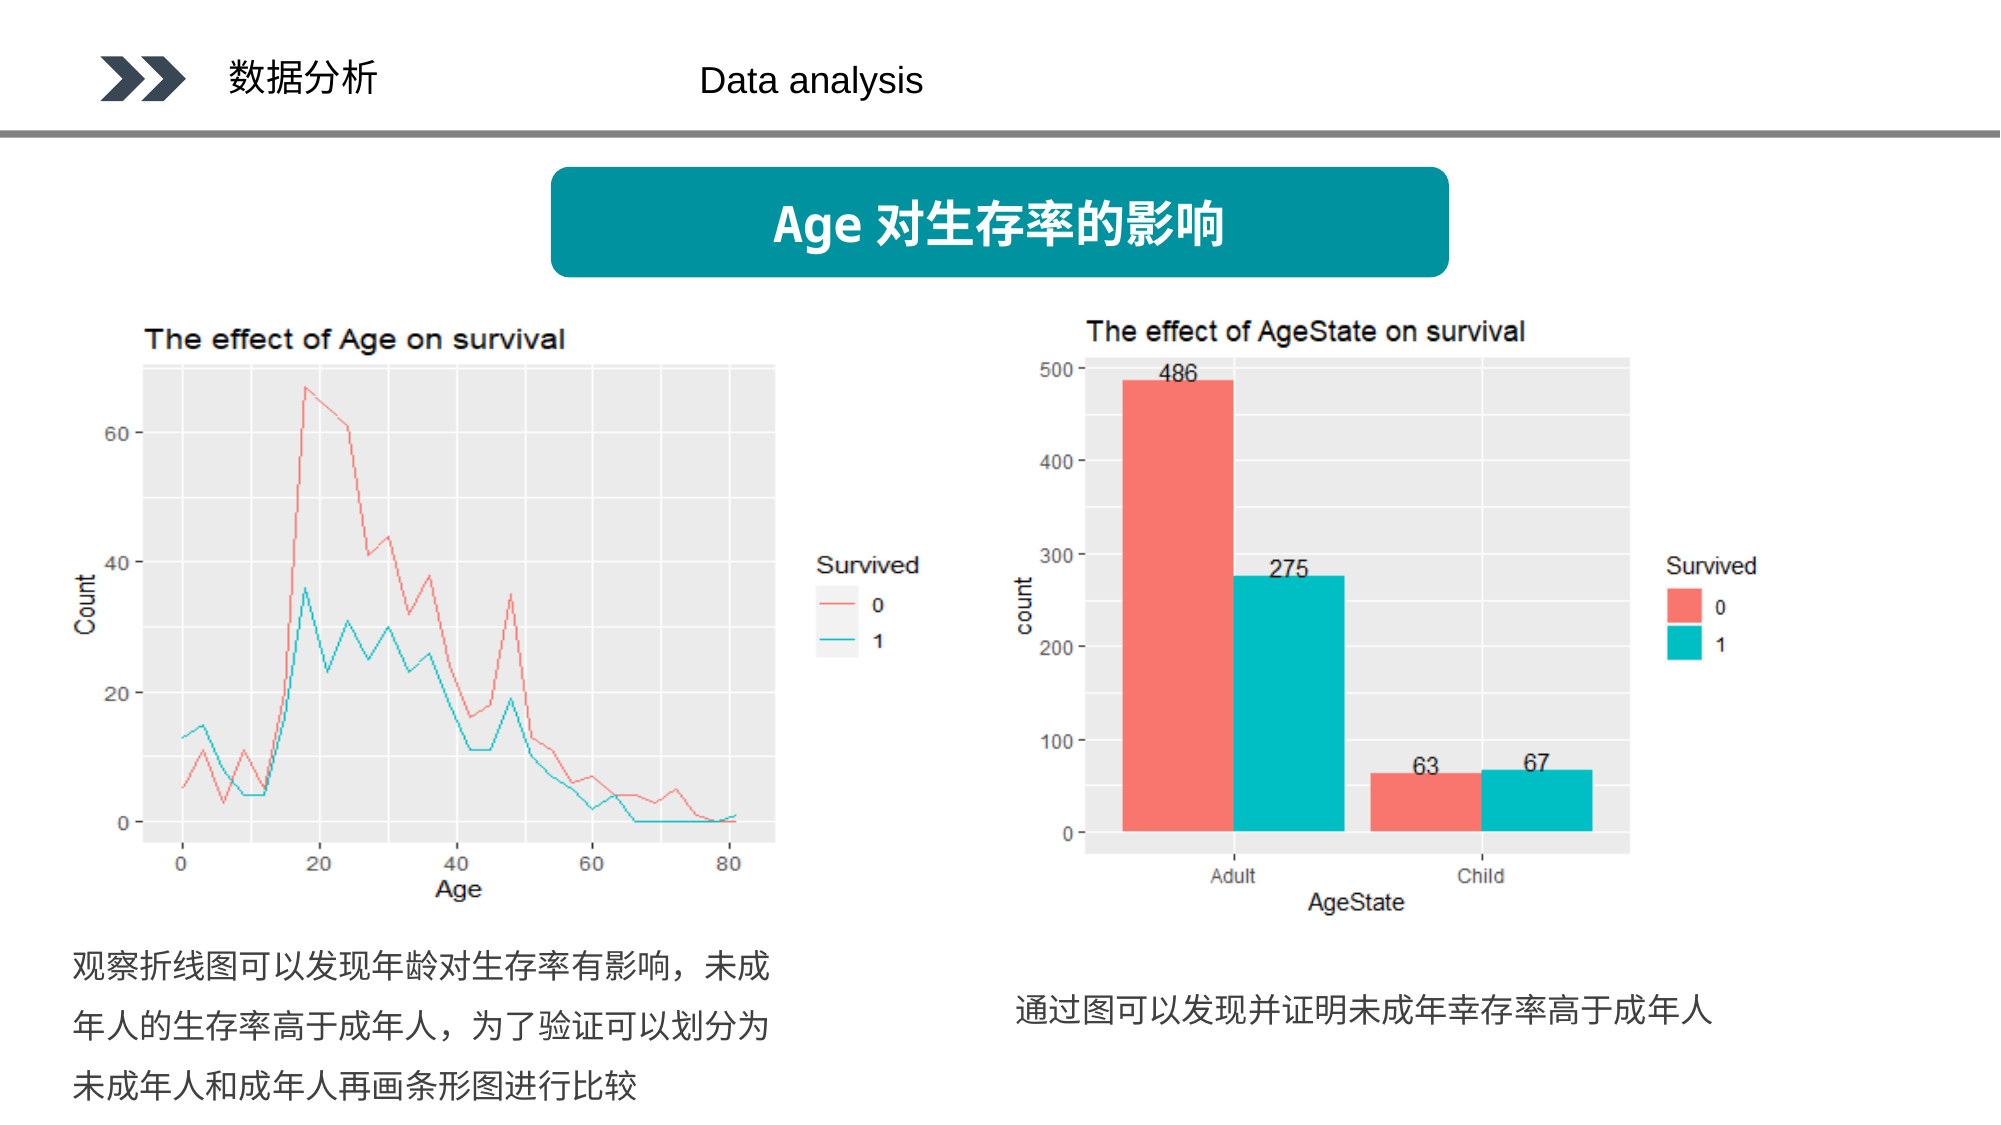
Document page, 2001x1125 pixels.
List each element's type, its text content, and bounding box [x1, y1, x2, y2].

text_box 通过图可以发现并证明未成年幸存率高于成年人 [1000, 961, 2000, 1037]
picture [999, 306, 1782, 927]
text_box [0, 129, 2000, 139]
text_box 数据分析 [213, 46, 530, 107]
text_box Age对生存率的影响 [549, 165, 1451, 279]
text_box 观察折线图可以发现年龄对生存率有影响，未成年人的生存率高于成年人，为了验证可以划分为未成年人和成年人再画条形图进行比较 [57, 918, 800, 1113]
text_box Data analysis [684, 48, 1067, 109]
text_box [100, 56, 186, 102]
picture [58, 314, 948, 913]
